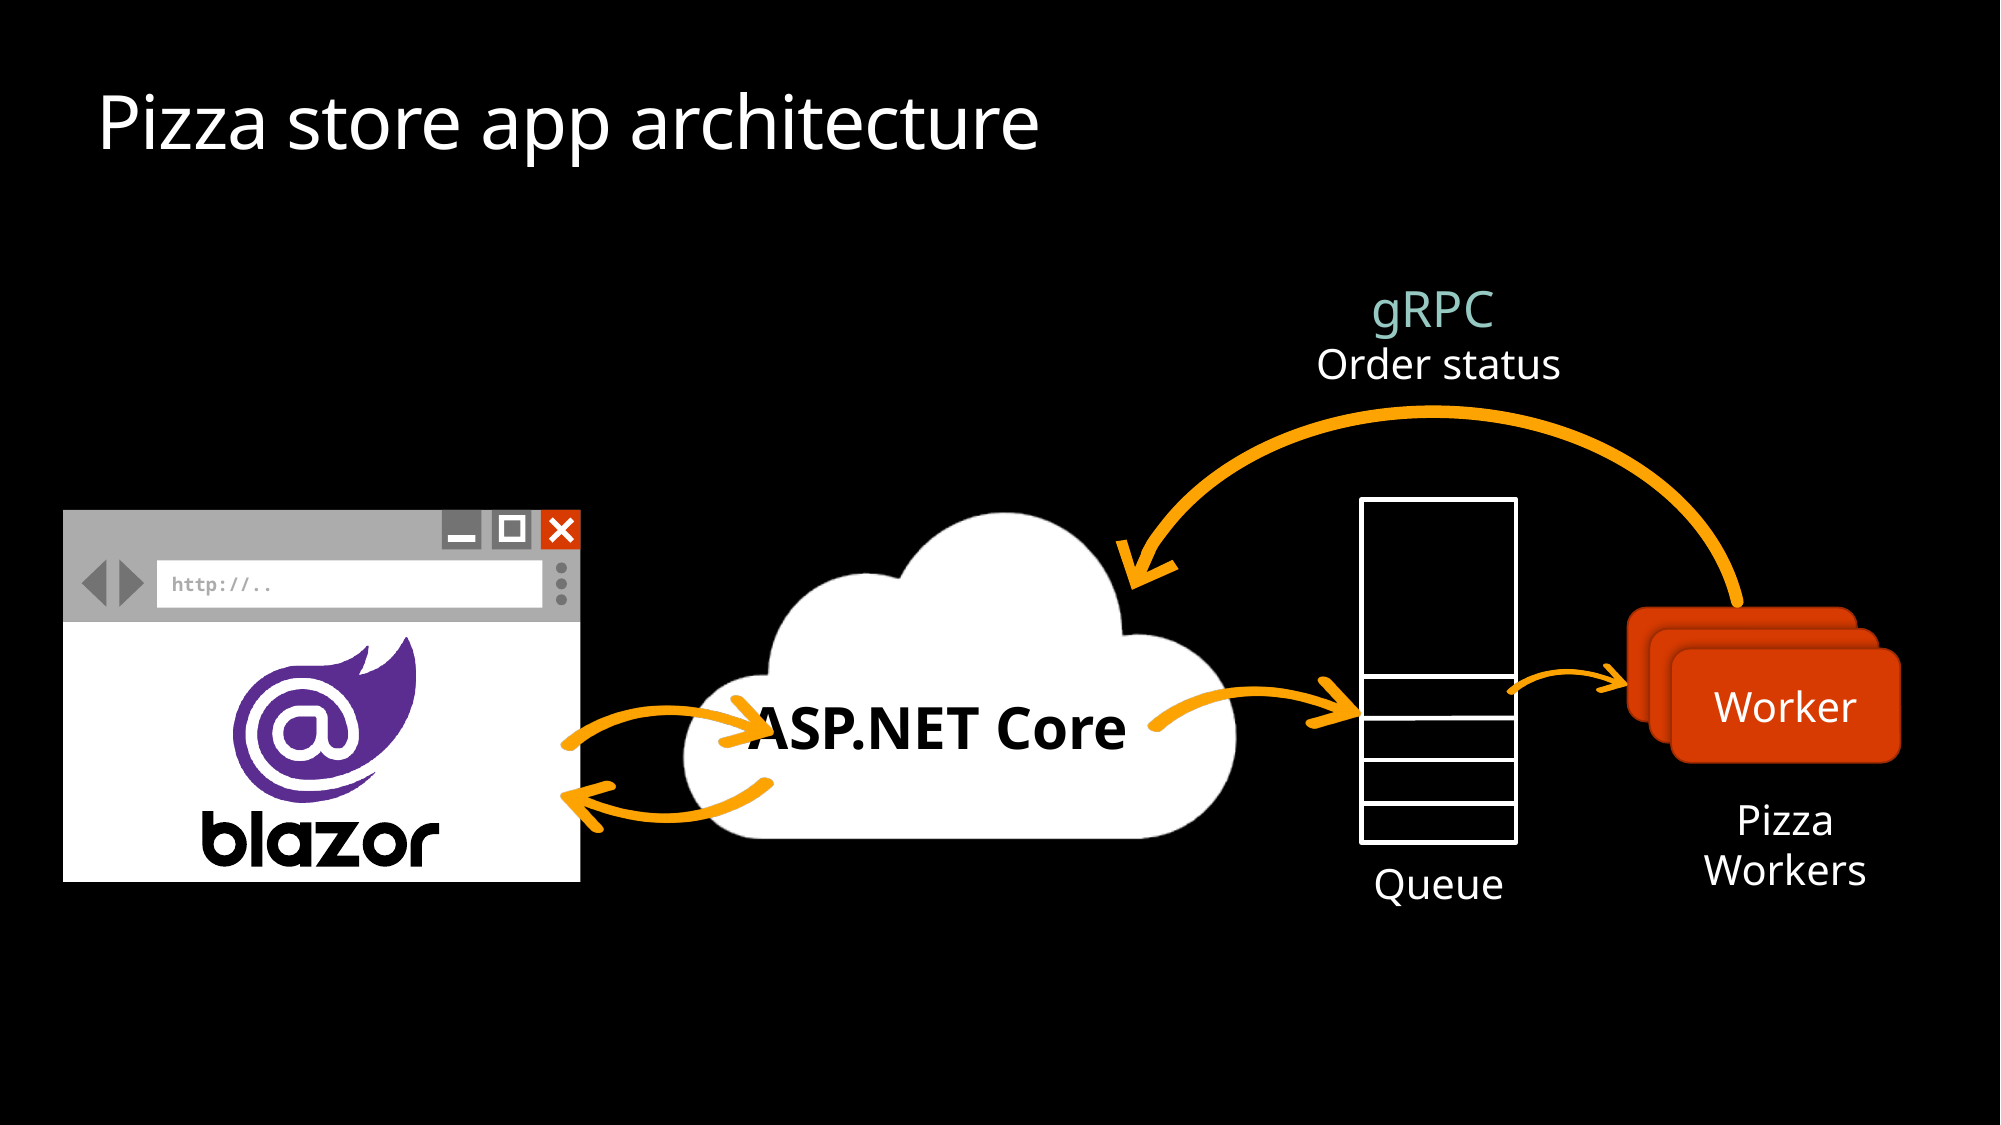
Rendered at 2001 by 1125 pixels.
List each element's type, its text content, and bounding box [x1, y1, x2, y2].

title Pizza store app architecture [96, 75, 1904, 166]
text_box Order status [1316, 337, 1562, 388]
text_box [1627, 607, 1901, 763]
picture [1517, 611, 1627, 752]
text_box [62, 509, 581, 883]
text_box Pizza Workers [1703, 793, 1868, 895]
text_box Queue [1366, 858, 1512, 909]
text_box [645, 349, 1275, 1003]
picture [581, 604, 746, 923]
text_box [1275, 410, 1739, 629]
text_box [1361, 499, 1517, 843]
text_box gRPC [1371, 277, 1495, 337]
picture [1181, 586, 1361, 832]
